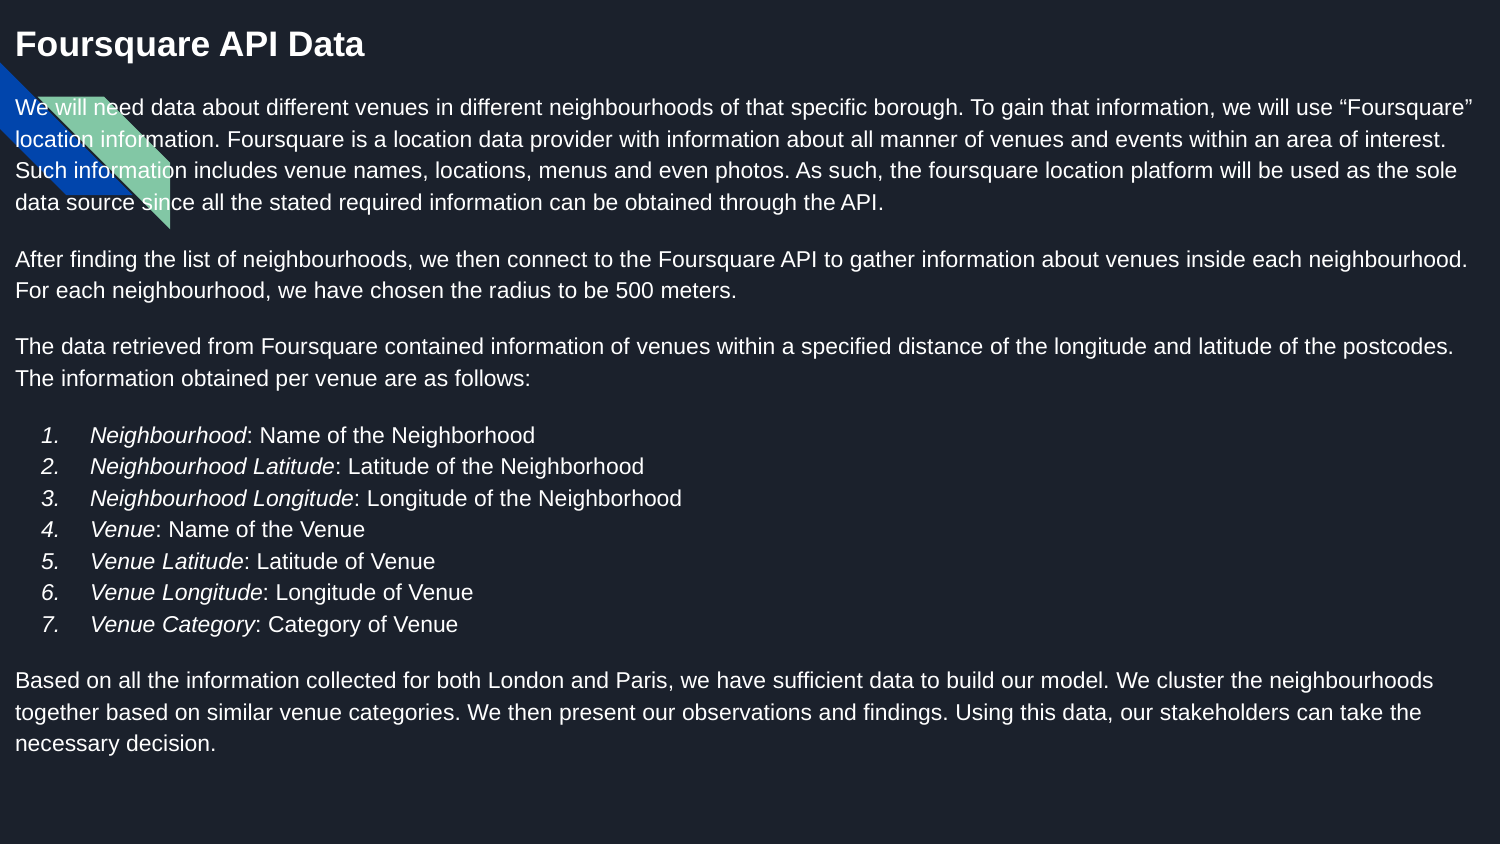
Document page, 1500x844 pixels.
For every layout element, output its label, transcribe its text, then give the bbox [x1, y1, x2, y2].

text_box Foursquare API Data We will need data about different venues in different neighbourhoods of that specific borough. To gain that information, we will use “Foursquare” location information. Foursquare is a location data provider with information about all manner of venues and events within an area of interest. Such information includes venue names, locations, menus and even photos. As such, the foursquare location platform will be used as the sole data source since all the stated required information can be obtained through the API. After finding the list of neighbourhoods, we then connect to the Foursquare API to gather information about venues inside each neighbourhood. For each neighbourhood, we have chosen the radius to be 500 meters. The data retrieved from Foursquare contained information of venues within a specified distance of the longitude and latitude of the postcodes. The information obtained per venue are as follows: Neighbourhood: Name of the Neighborhood Neighbourhood Latitude: Latitude of the Neighborhood Neighbourhood Longitude: Longitude of the Neighborhood Venue: Name of the Venue Venue Latitude: Latitude of Venue Venue Longitude: Longitude of Venue Venue Category: Category of Venue Based on all the information collected for both London and Paris, we have sufficient data to build our model. We cluster the neighbourhoods together based on similar venue categories. We then present our observations and findings. Using this data, our stakeholders can take the necessary decision. [0, 0, 1500, 493]
